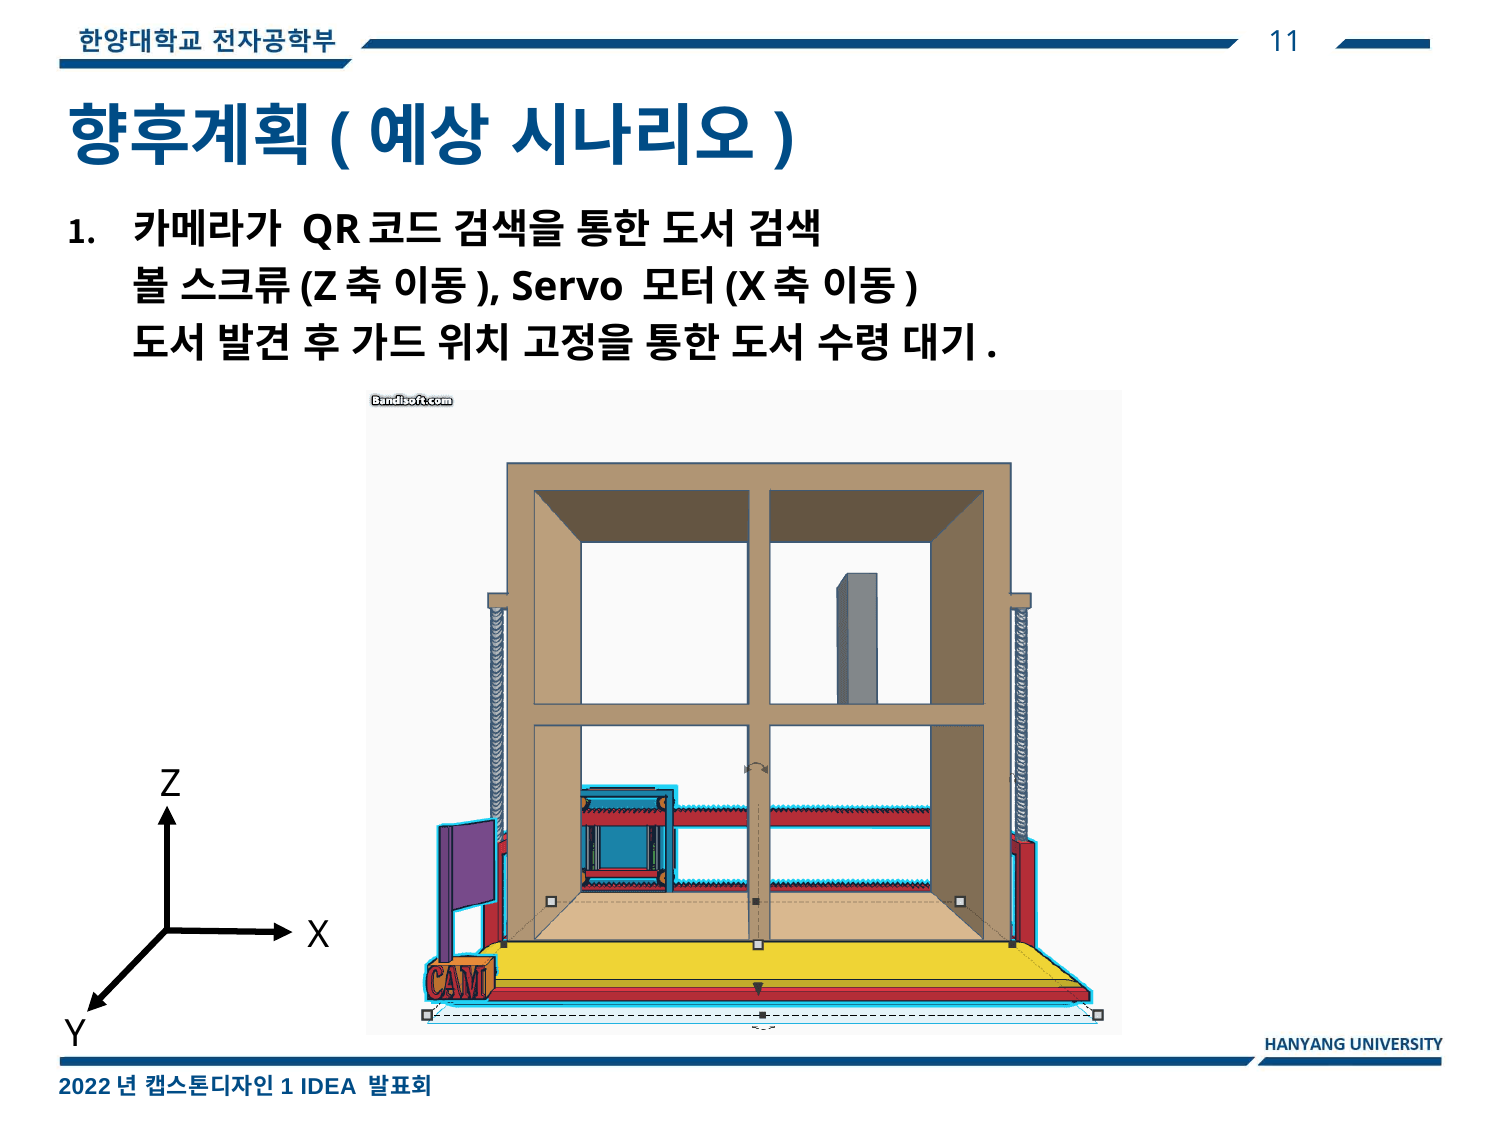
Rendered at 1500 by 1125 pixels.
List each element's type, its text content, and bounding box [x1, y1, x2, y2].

list 향후계획(예상 시나리오) [53, 85, 1436, 177]
list 카메라가 QR코드 검색을 통한 도서 검색 볼 스크류(Z축 이동), Servo 모터(X축 이동) 도서 발견 후 가드 위치 고정을 통한 도서 수령 대기. [53, 195, 1367, 374]
slide_number 10 [1222, 11, 1348, 72]
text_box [49, 751, 337, 1059]
picture [0, 0, 1500, 1125]
